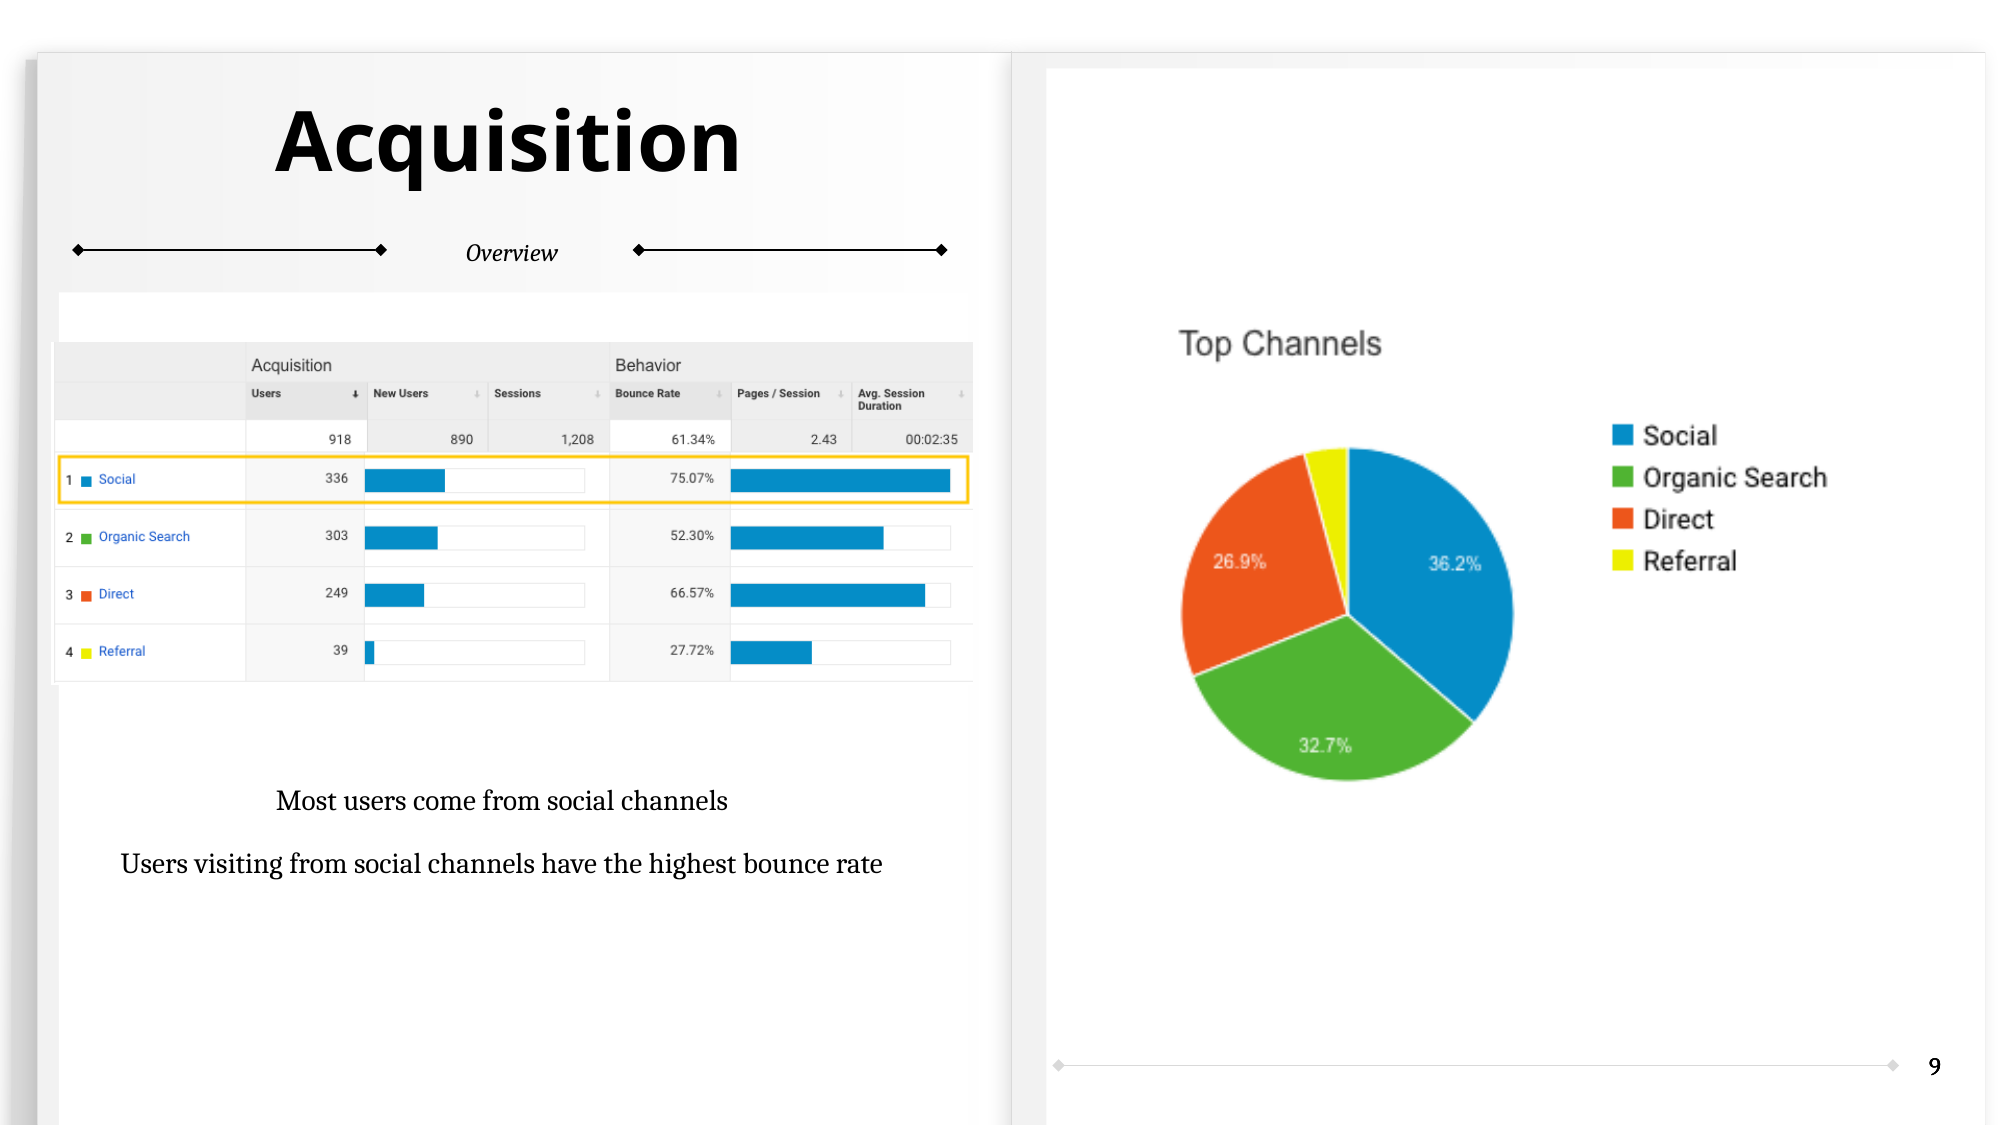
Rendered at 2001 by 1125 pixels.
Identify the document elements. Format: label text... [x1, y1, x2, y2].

list Overview [403, 236, 622, 271]
slide_number 9 [1882, 1035, 1942, 1095]
list Acquisition [77, 99, 942, 236]
picture [1152, 291, 1857, 824]
list Most users come from social channels Users visiting from social channels have the highest bounce rate [58, 685, 946, 981]
picture [51, 342, 973, 685]
